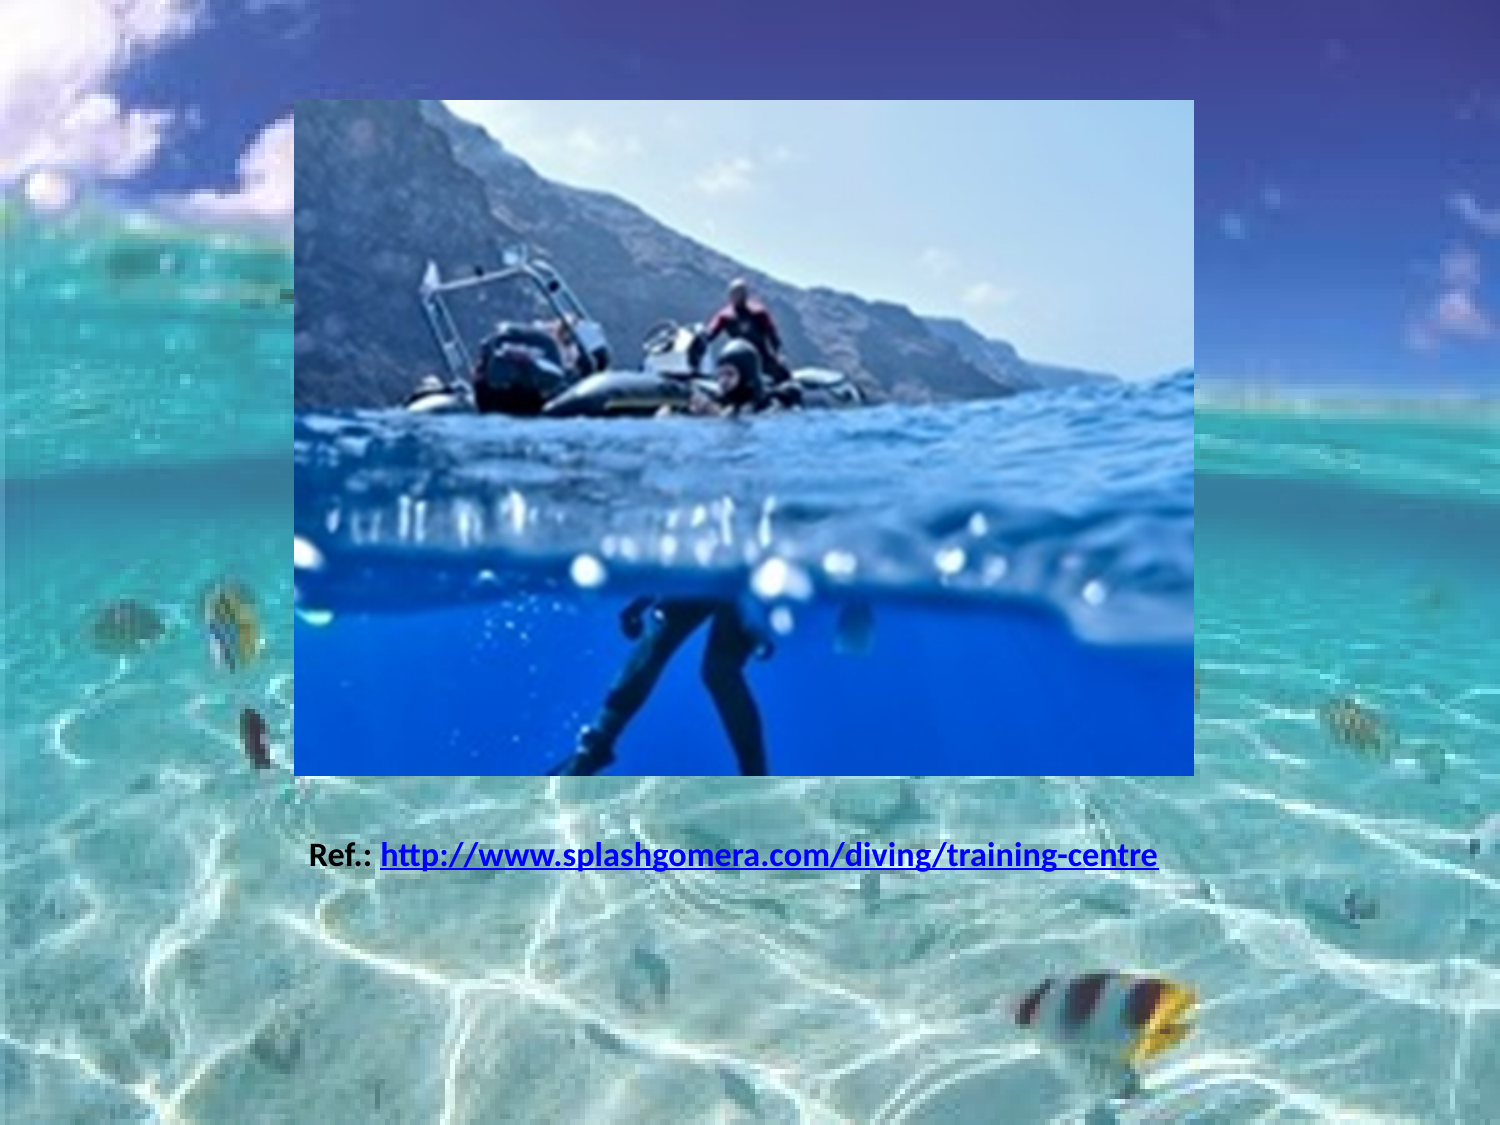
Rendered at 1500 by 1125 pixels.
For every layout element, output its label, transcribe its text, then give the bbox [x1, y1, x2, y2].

title Ref.: http://www.splashgomera.com/diving/training-centre [294, 787, 1194, 881]
picture [293, 100, 1195, 776]
